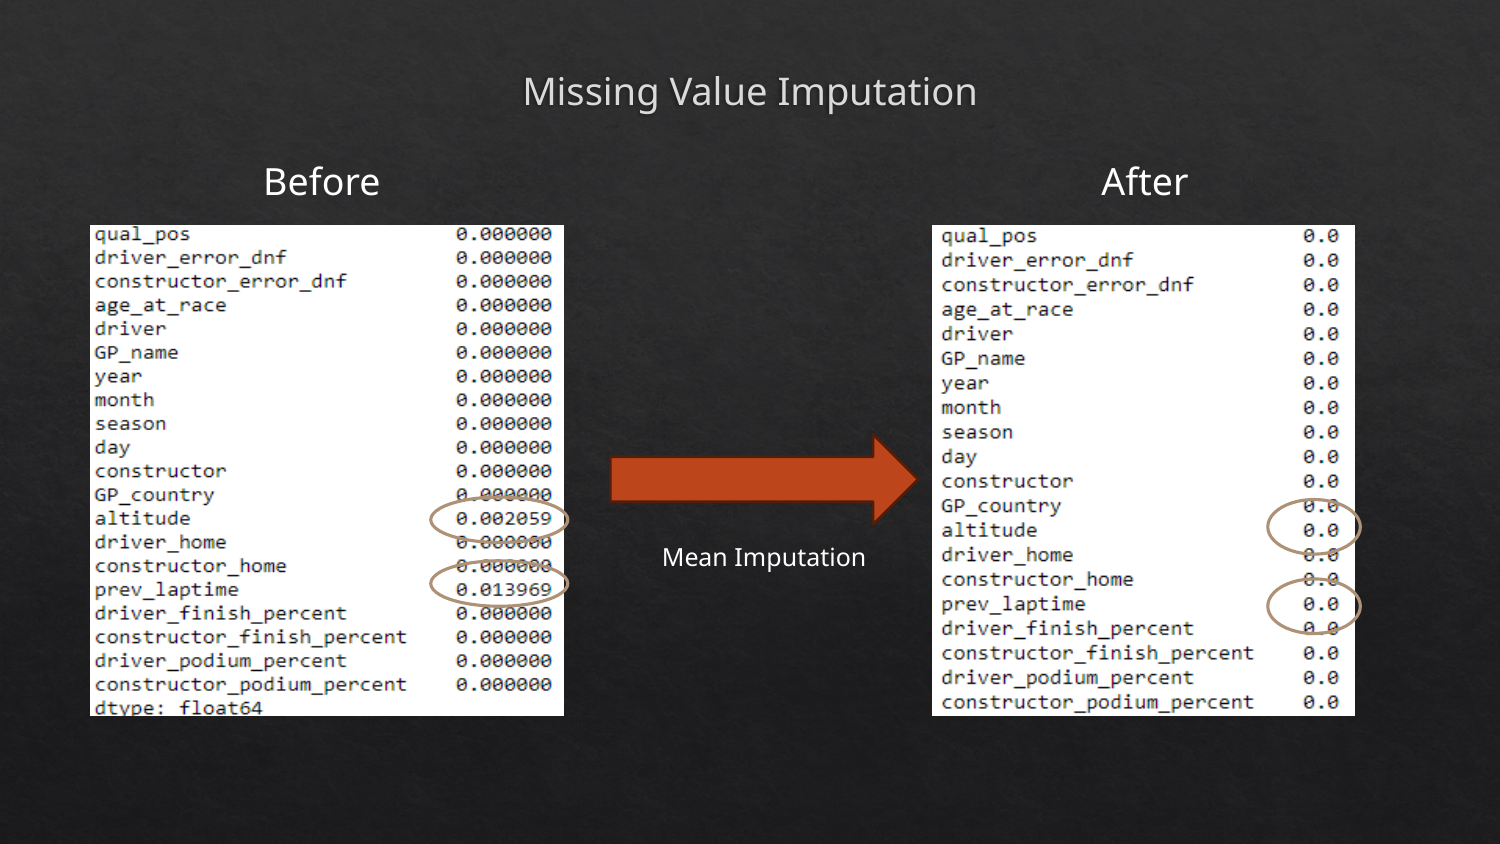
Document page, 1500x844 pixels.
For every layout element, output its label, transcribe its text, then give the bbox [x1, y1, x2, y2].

picture [931, 225, 1355, 716]
title Missing Value Imputation [75, 60, 1425, 122]
text_box After [939, 150, 1361, 211]
text_box [609, 433, 919, 526]
text_box Mean Imputation [621, 533, 908, 579]
text_box Before [109, 150, 544, 211]
picture [89, 225, 564, 716]
